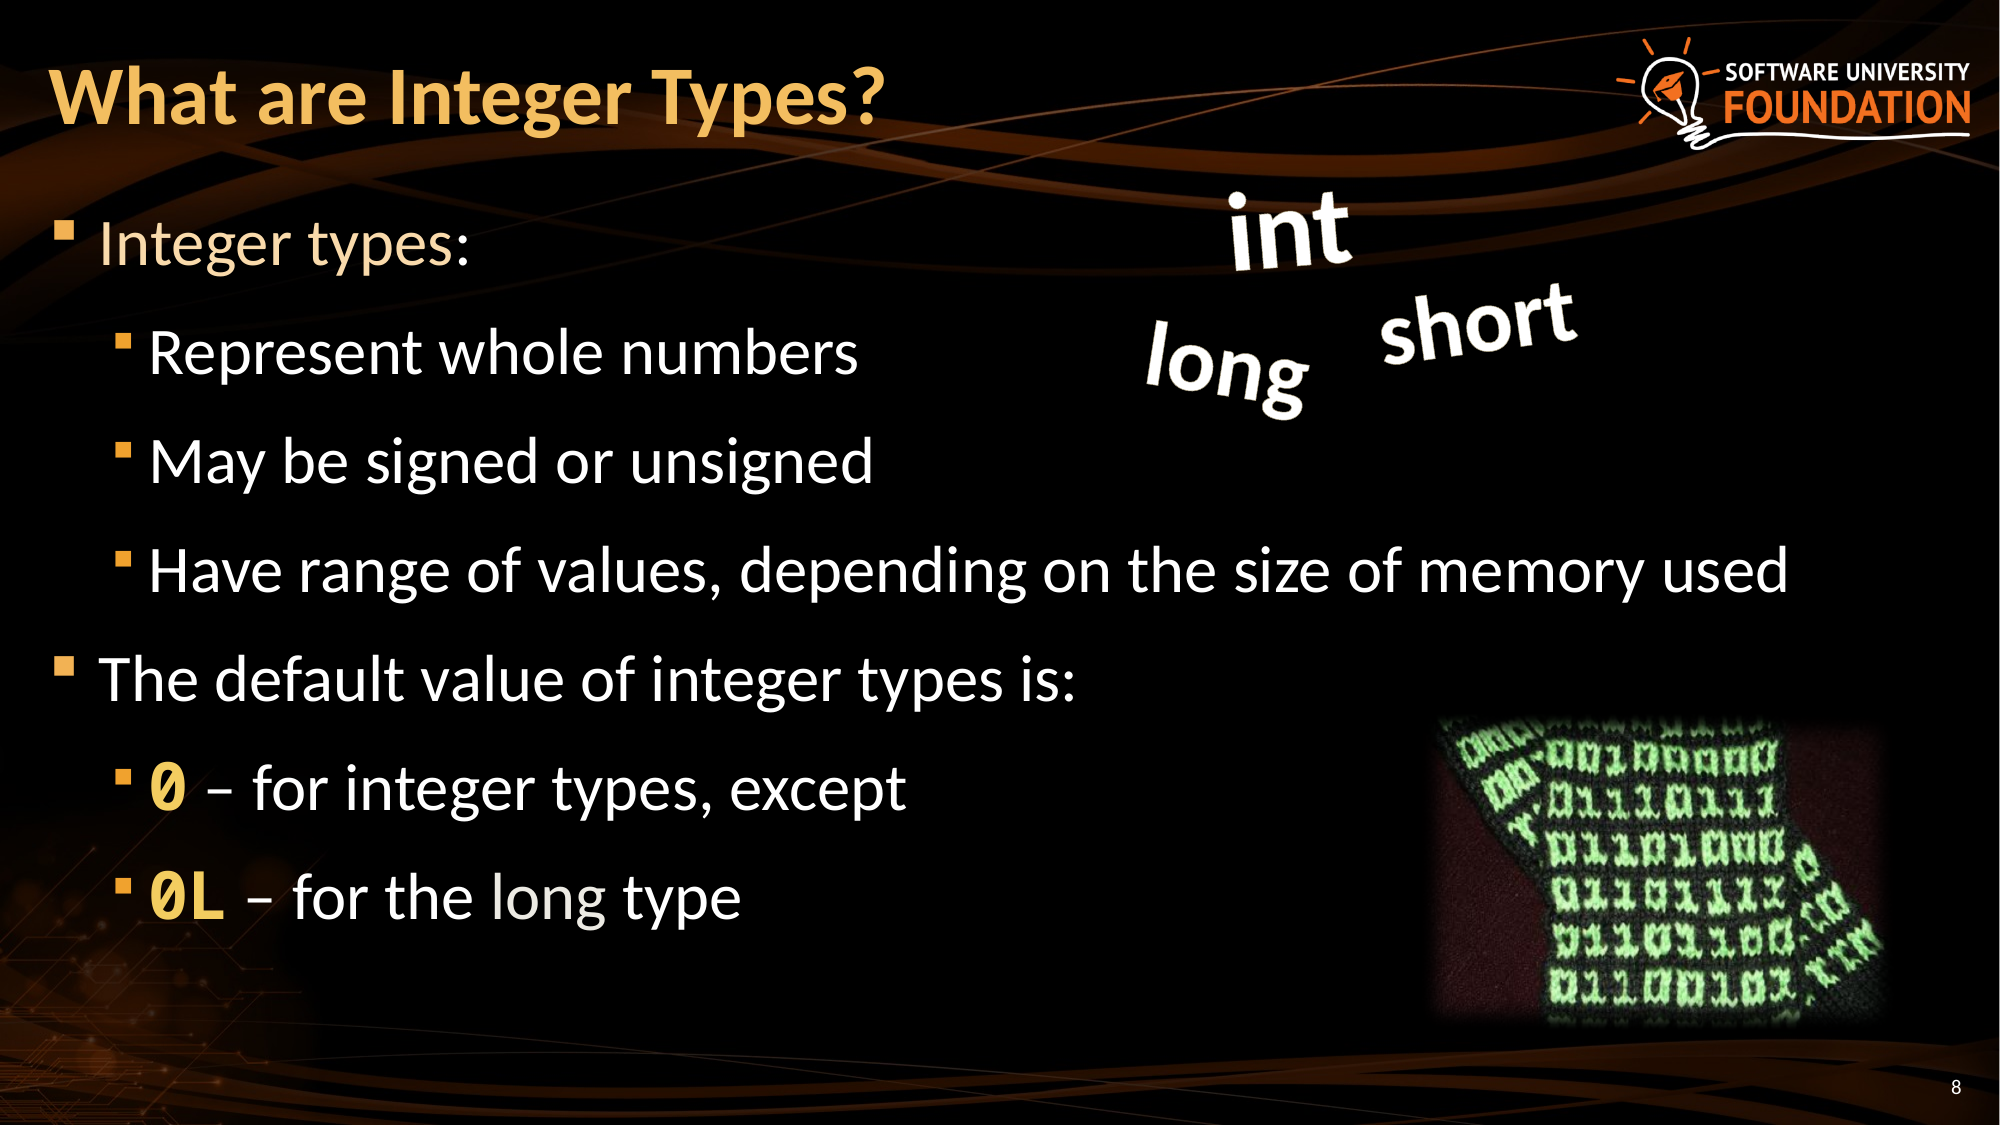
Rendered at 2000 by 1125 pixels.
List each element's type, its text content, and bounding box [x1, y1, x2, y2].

text_box short [1354, 237, 1599, 394]
text_box long [1122, 282, 1334, 436]
list Integer types: Represent whole numbers May be signed or unsigned Have range of values, depending on the size of memory used The default value of integer types is: 0 – for integer types, except 0L – for the long type [31, 188, 1968, 1103]
picture [0, 0, 2000, 1125]
text_box int [1204, 140, 1371, 300]
title What are Integer Types? [30, 6, 1602, 189]
